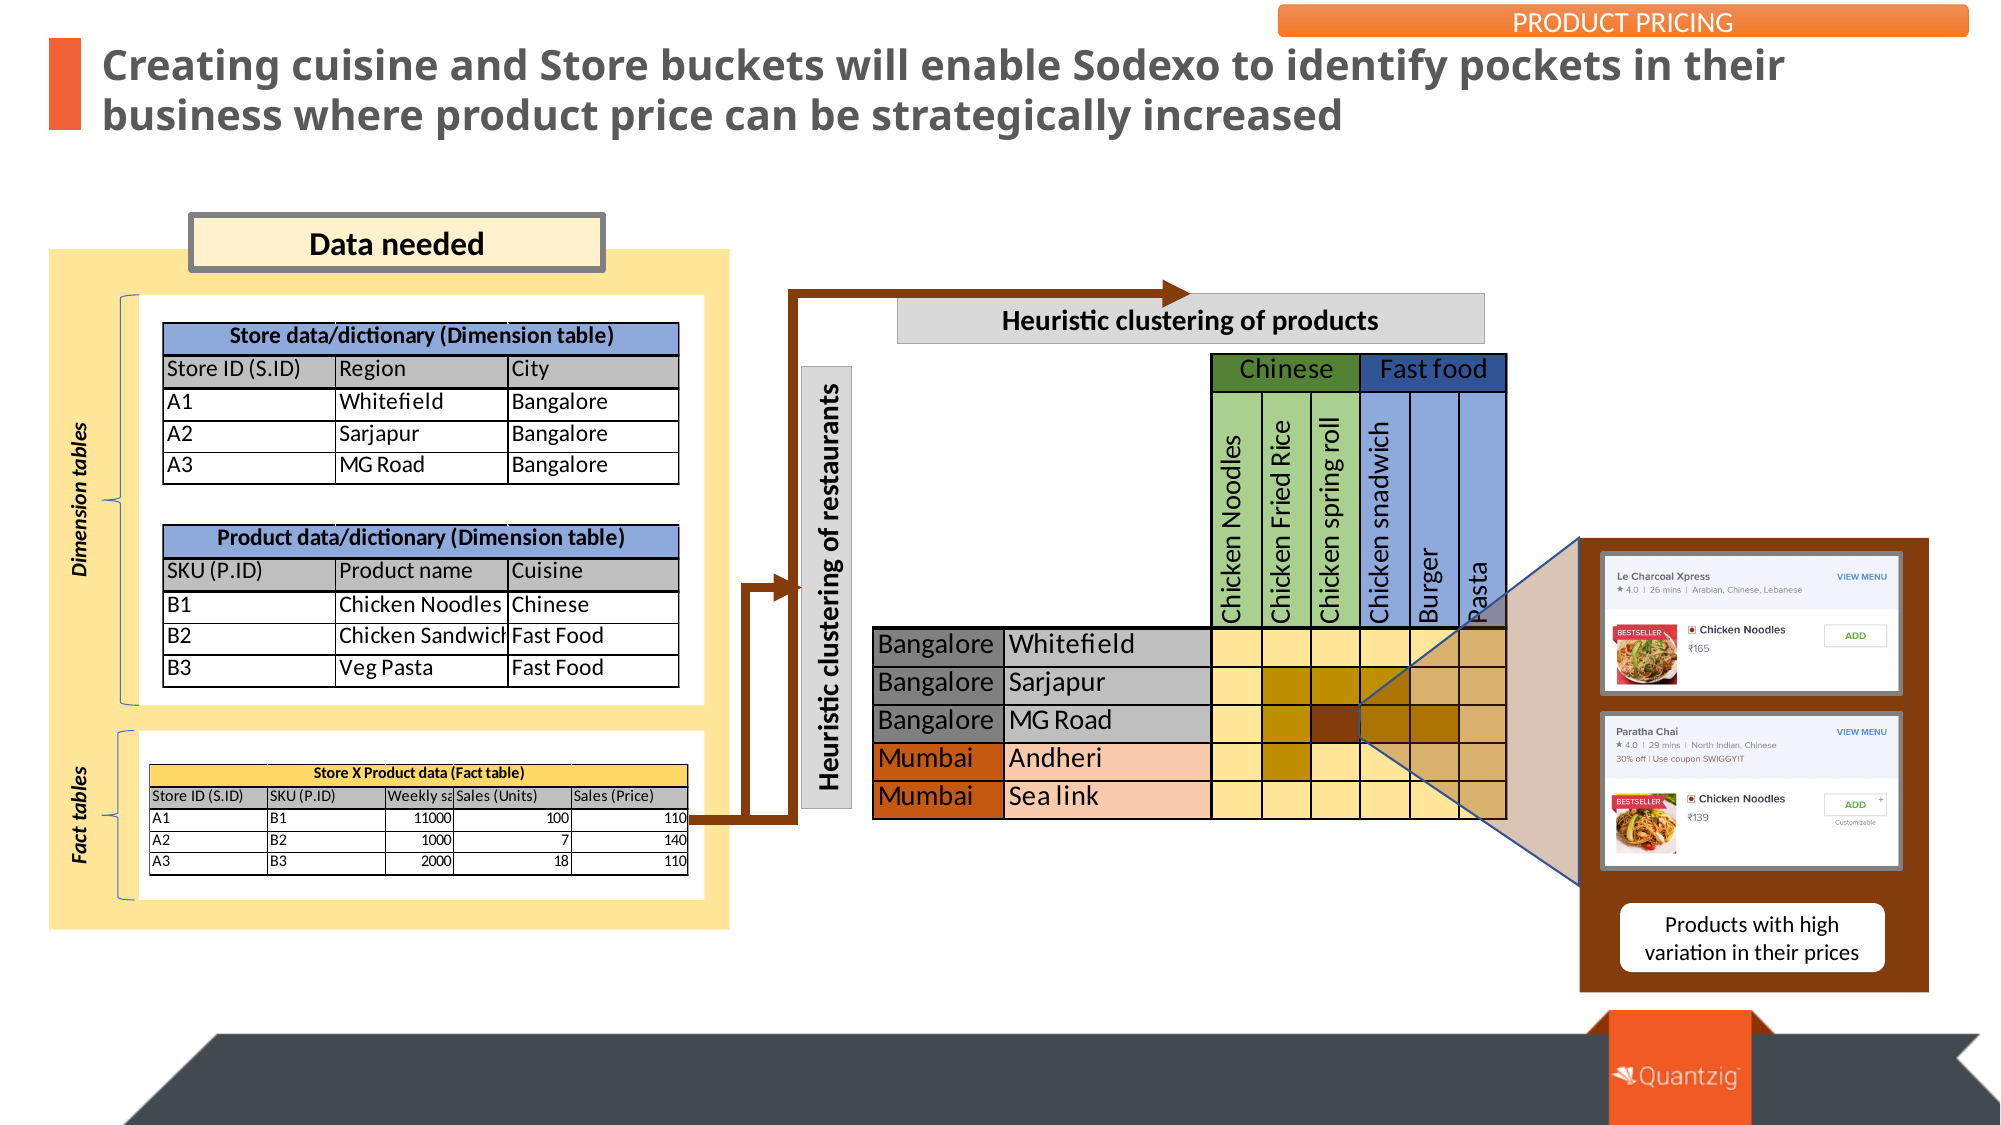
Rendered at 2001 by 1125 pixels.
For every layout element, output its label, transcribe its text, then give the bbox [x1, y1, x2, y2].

text_box [1482, 535, 1580, 888]
text_box Products with high variation in their prices [1618, 901, 1887, 974]
text_box [138, 730, 705, 901]
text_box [689, 293, 1191, 821]
text_box [101, 294, 140, 706]
text_box Creating cuisine and Store buckets will enable Sodexo to identify pockets in their business where product price can be strategically increased [101, 38, 1887, 139]
picture [149, 764, 690, 877]
text_box PRODUCT PRICING [1277, 4, 1969, 38]
text_box Heuristic clustering of products [1191, 293, 1485, 344]
text_box [101, 730, 135, 901]
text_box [118, 1010, 2000, 1125]
picture [49, 38, 81, 130]
text_box Fact tables [57, 752, 99, 880]
picture [1604, 715, 1899, 867]
text_box [1579, 537, 1930, 994]
text_box [48, 248, 731, 931]
picture [162, 524, 681, 689]
picture [162, 322, 681, 487]
text_box Dimension tables [57, 407, 99, 593]
picture [872, 352, 1510, 822]
text_box [140, 294, 689, 706]
text_box Data needed [190, 214, 604, 270]
picture [1605, 555, 1899, 692]
